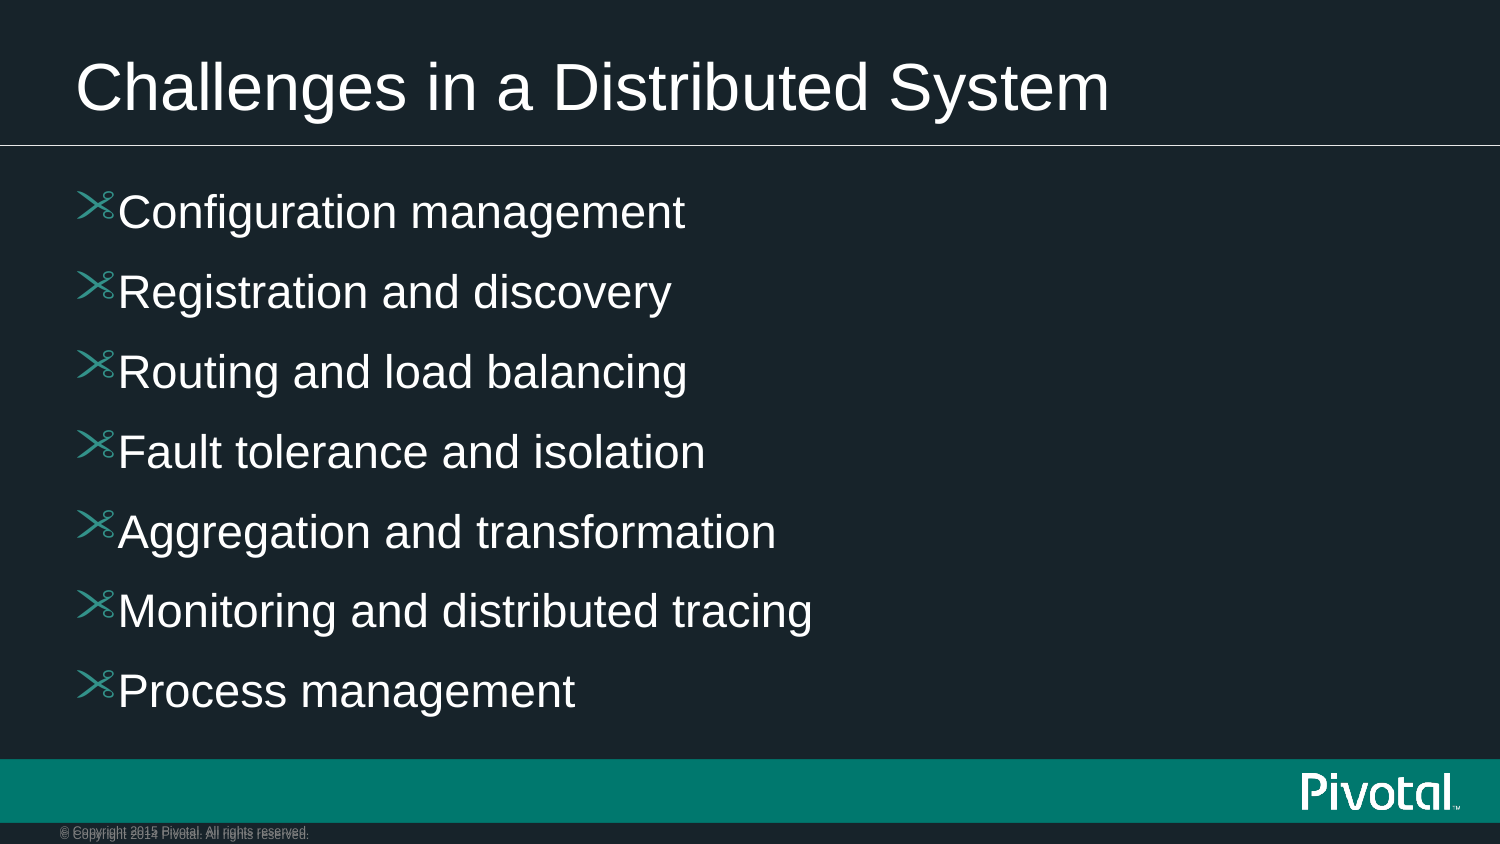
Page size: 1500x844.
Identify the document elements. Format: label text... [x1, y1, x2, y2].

title Challenges in a Distributed System [74, 51, 1426, 113]
list Configuration management Registration and discovery Routing and load balancing Fault tolerance and isolation Aggregation and transformation Monitoring and distributed tracing Process management [74, 181, 1478, 720]
picture [1302, 773, 1460, 810]
